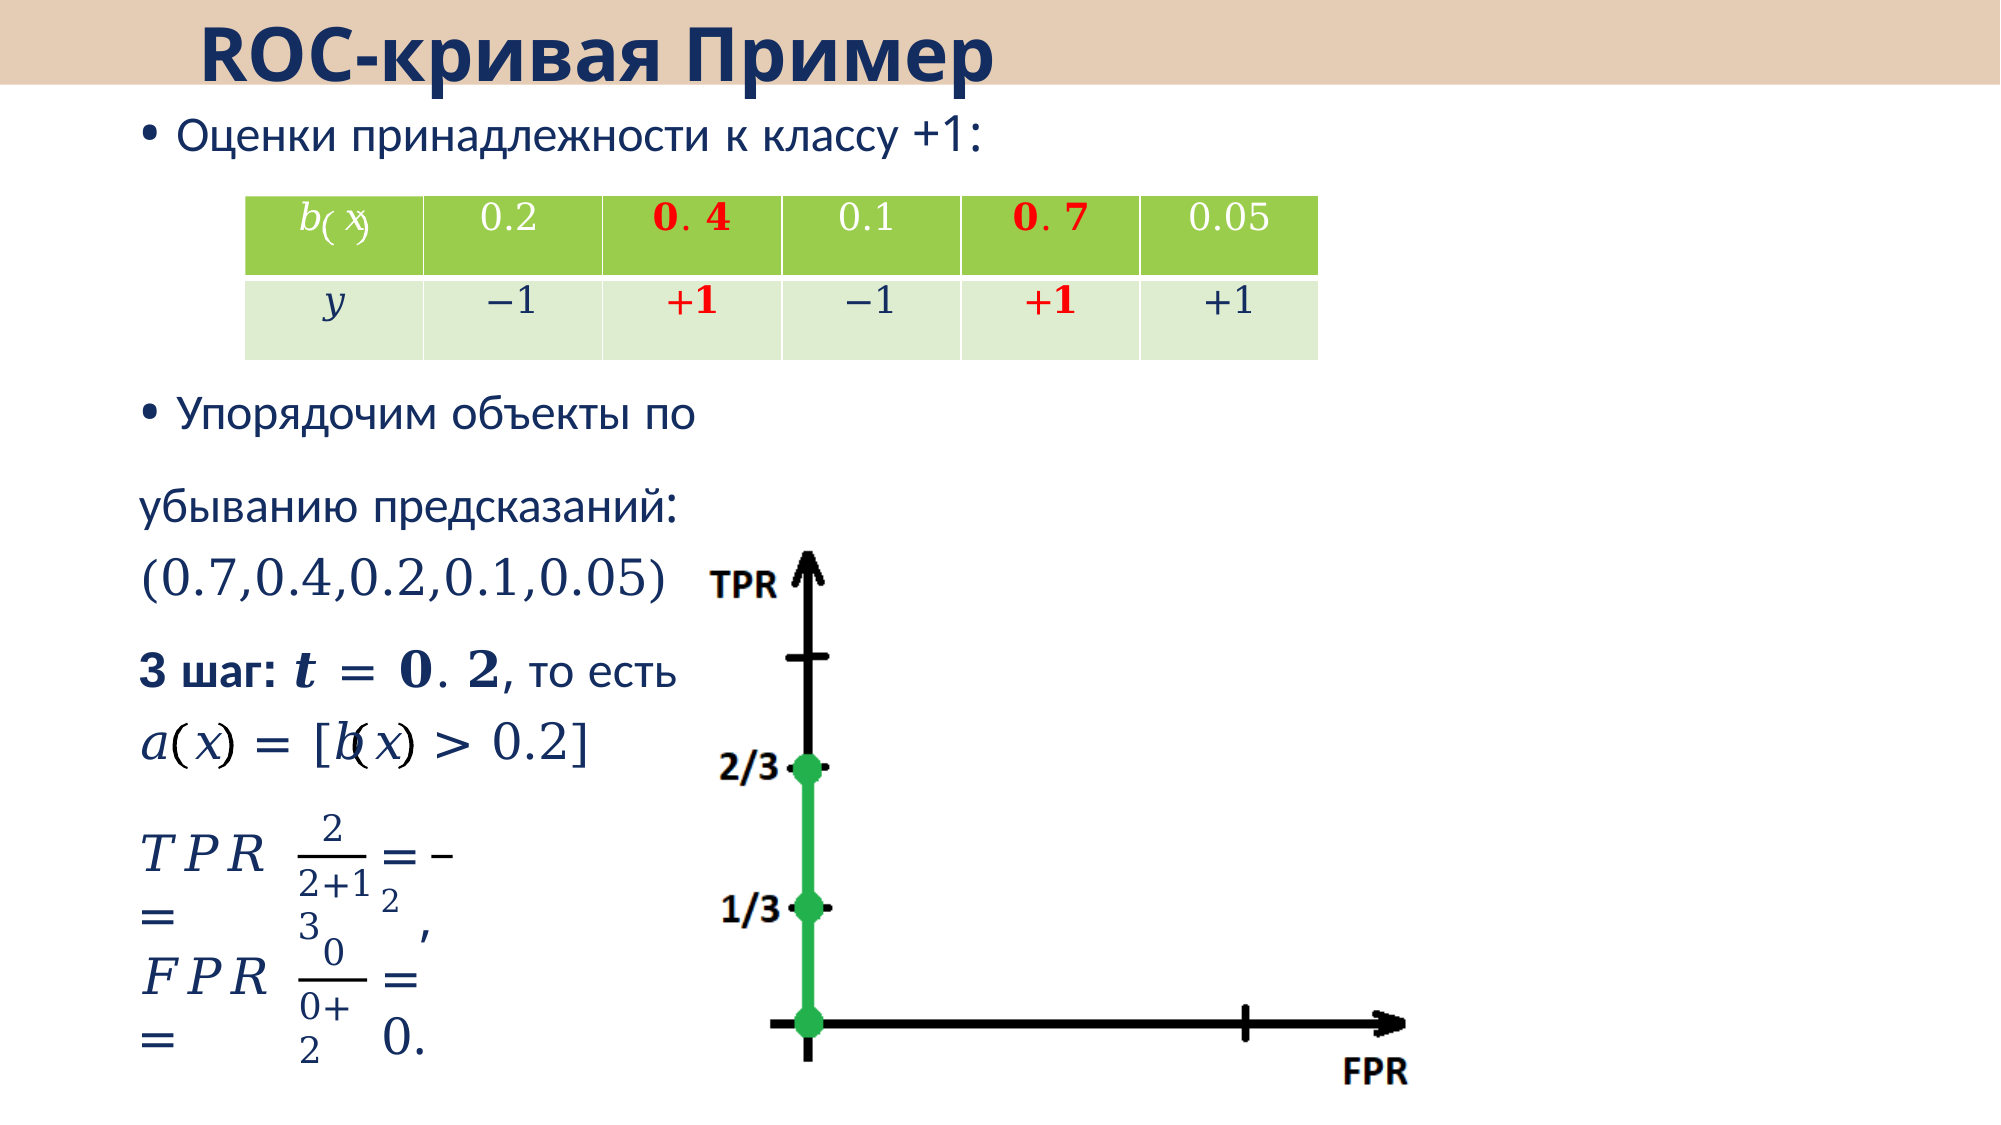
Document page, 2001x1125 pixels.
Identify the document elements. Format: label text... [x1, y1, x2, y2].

text_box 0+2 [296, 980, 370, 1071]
table_cell −1 [783, 281, 960, 360]
table_cell +1 [1141, 281, 1318, 360]
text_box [245, 196, 425, 280]
table_cell 𝑦 [245, 281, 423, 360]
table_header 𝟎. 𝟕 [962, 196, 1139, 275]
table_header 𝟎. 𝟒 [603, 196, 781, 275]
text_box = 2 , [374, 819, 484, 948]
picture [684, 526, 1471, 1106]
table_cell −1 [424, 281, 602, 360]
text_box 𝐹𝑃𝑅 = [136, 942, 288, 1065]
text_box 0 [320, 926, 346, 973]
text_box = 0. [379, 942, 474, 1065]
table_header 0.1 [783, 196, 960, 275]
table_header 0.05 [1141, 196, 1318, 275]
text_box 2 [319, 803, 345, 850]
table_cell +𝟏 [603, 281, 781, 360]
text_box 2+1 3 [295, 857, 374, 948]
table_header 0.2 [425, 196, 602, 275]
text_box Оценки принадлежности к классу +1: [136, 99, 991, 162]
text_box 𝑇𝑃𝑅 = [136, 819, 287, 942]
text_box Упорядочим объекты по убыванию предсказаний: (0.7,0.4,0.2,0.1,0.05) 3 шаг: 𝒕 = 𝟎. 𝟐, то есть 𝑎 𝑥 = [𝑏 𝑥 > 0.2] [136, 345, 704, 770]
text_box ROC-кривая Пример [183, 0, 1909, 167]
table_cell +𝟏 [962, 281, 1139, 360]
